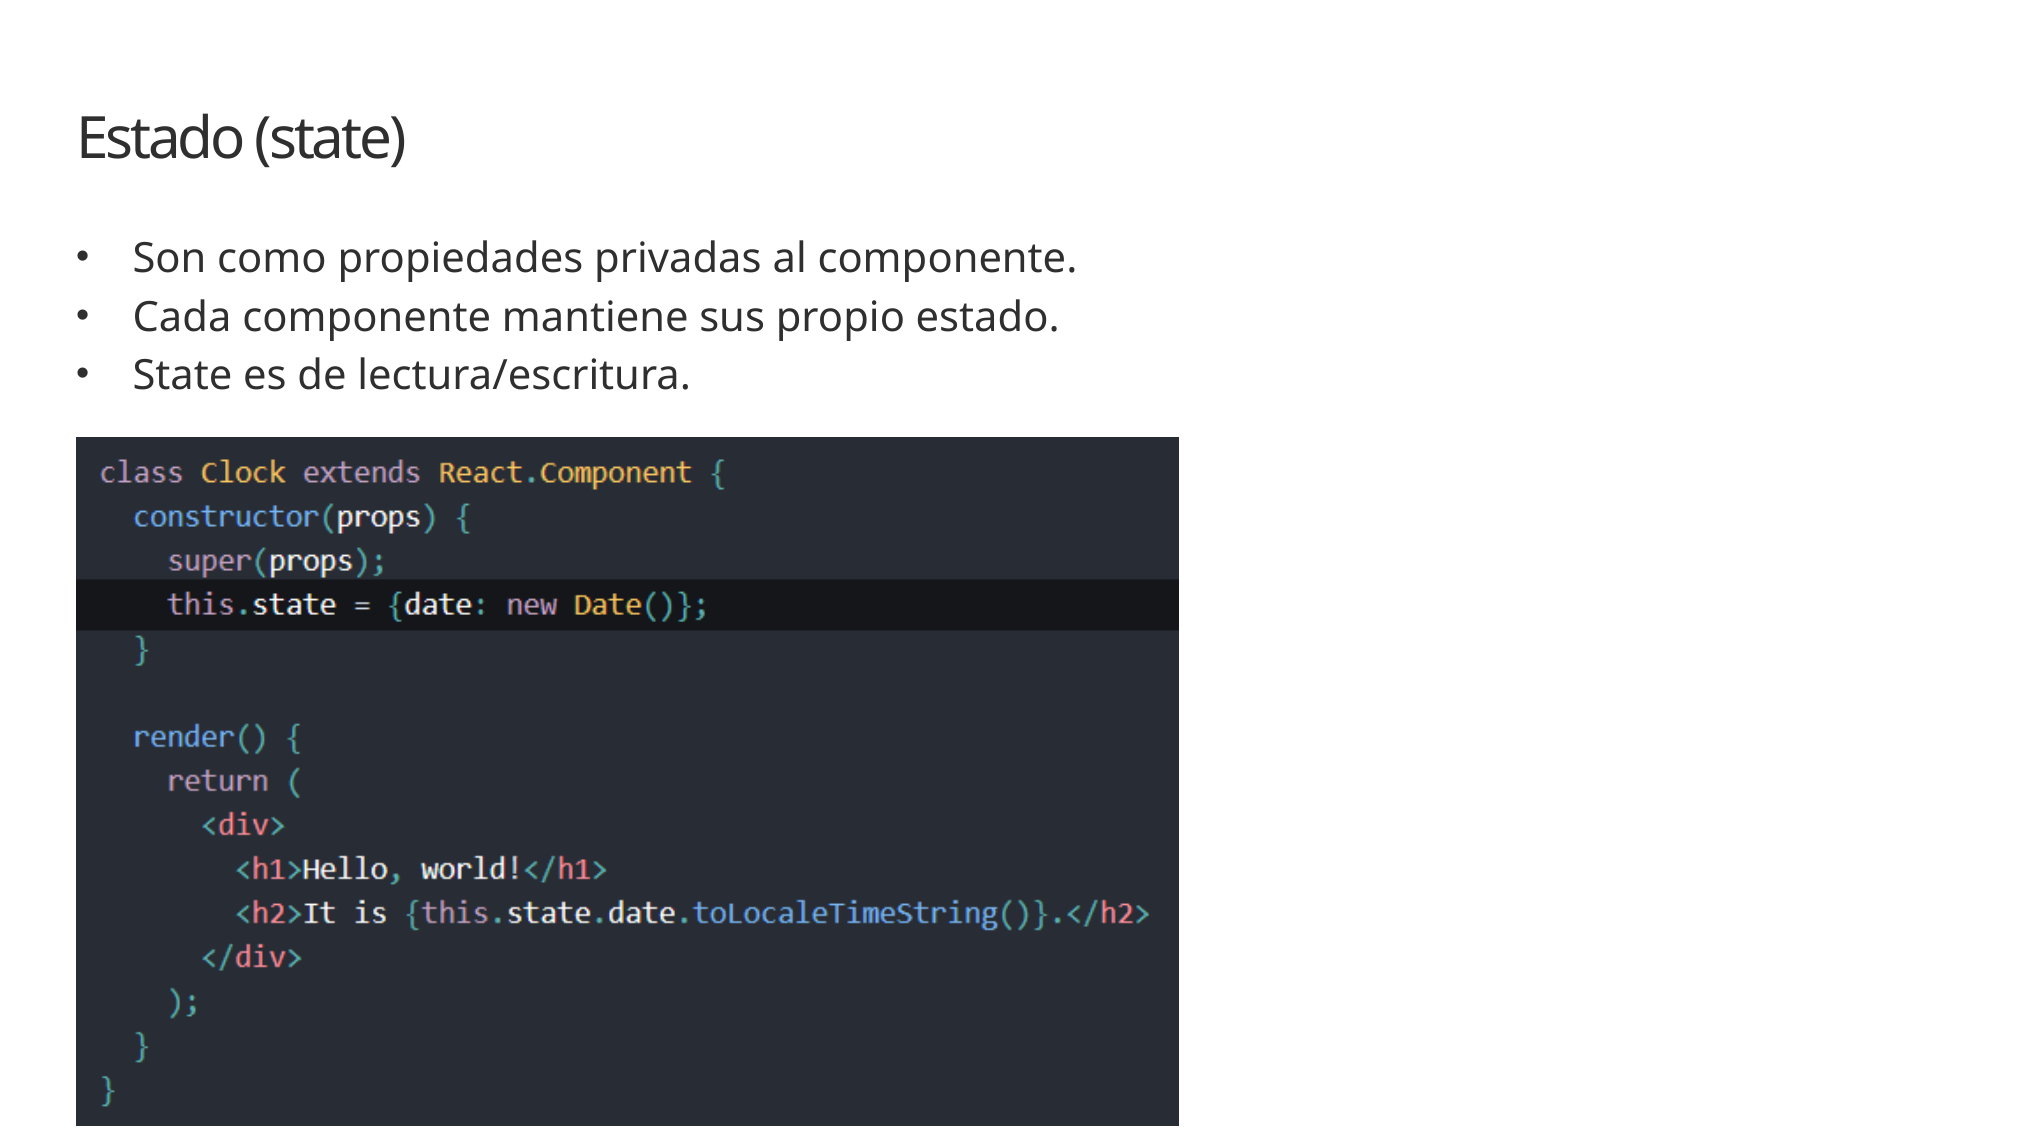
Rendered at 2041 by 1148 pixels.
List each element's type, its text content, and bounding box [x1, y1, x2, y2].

picture [75, 437, 1179, 1126]
list Son como propiedades privadas al componente. Cada componente mantiene sus propio estado. State es de lectura/escritura. [76, 231, 1179, 403]
title Estado (state) [76, 103, 1969, 172]
